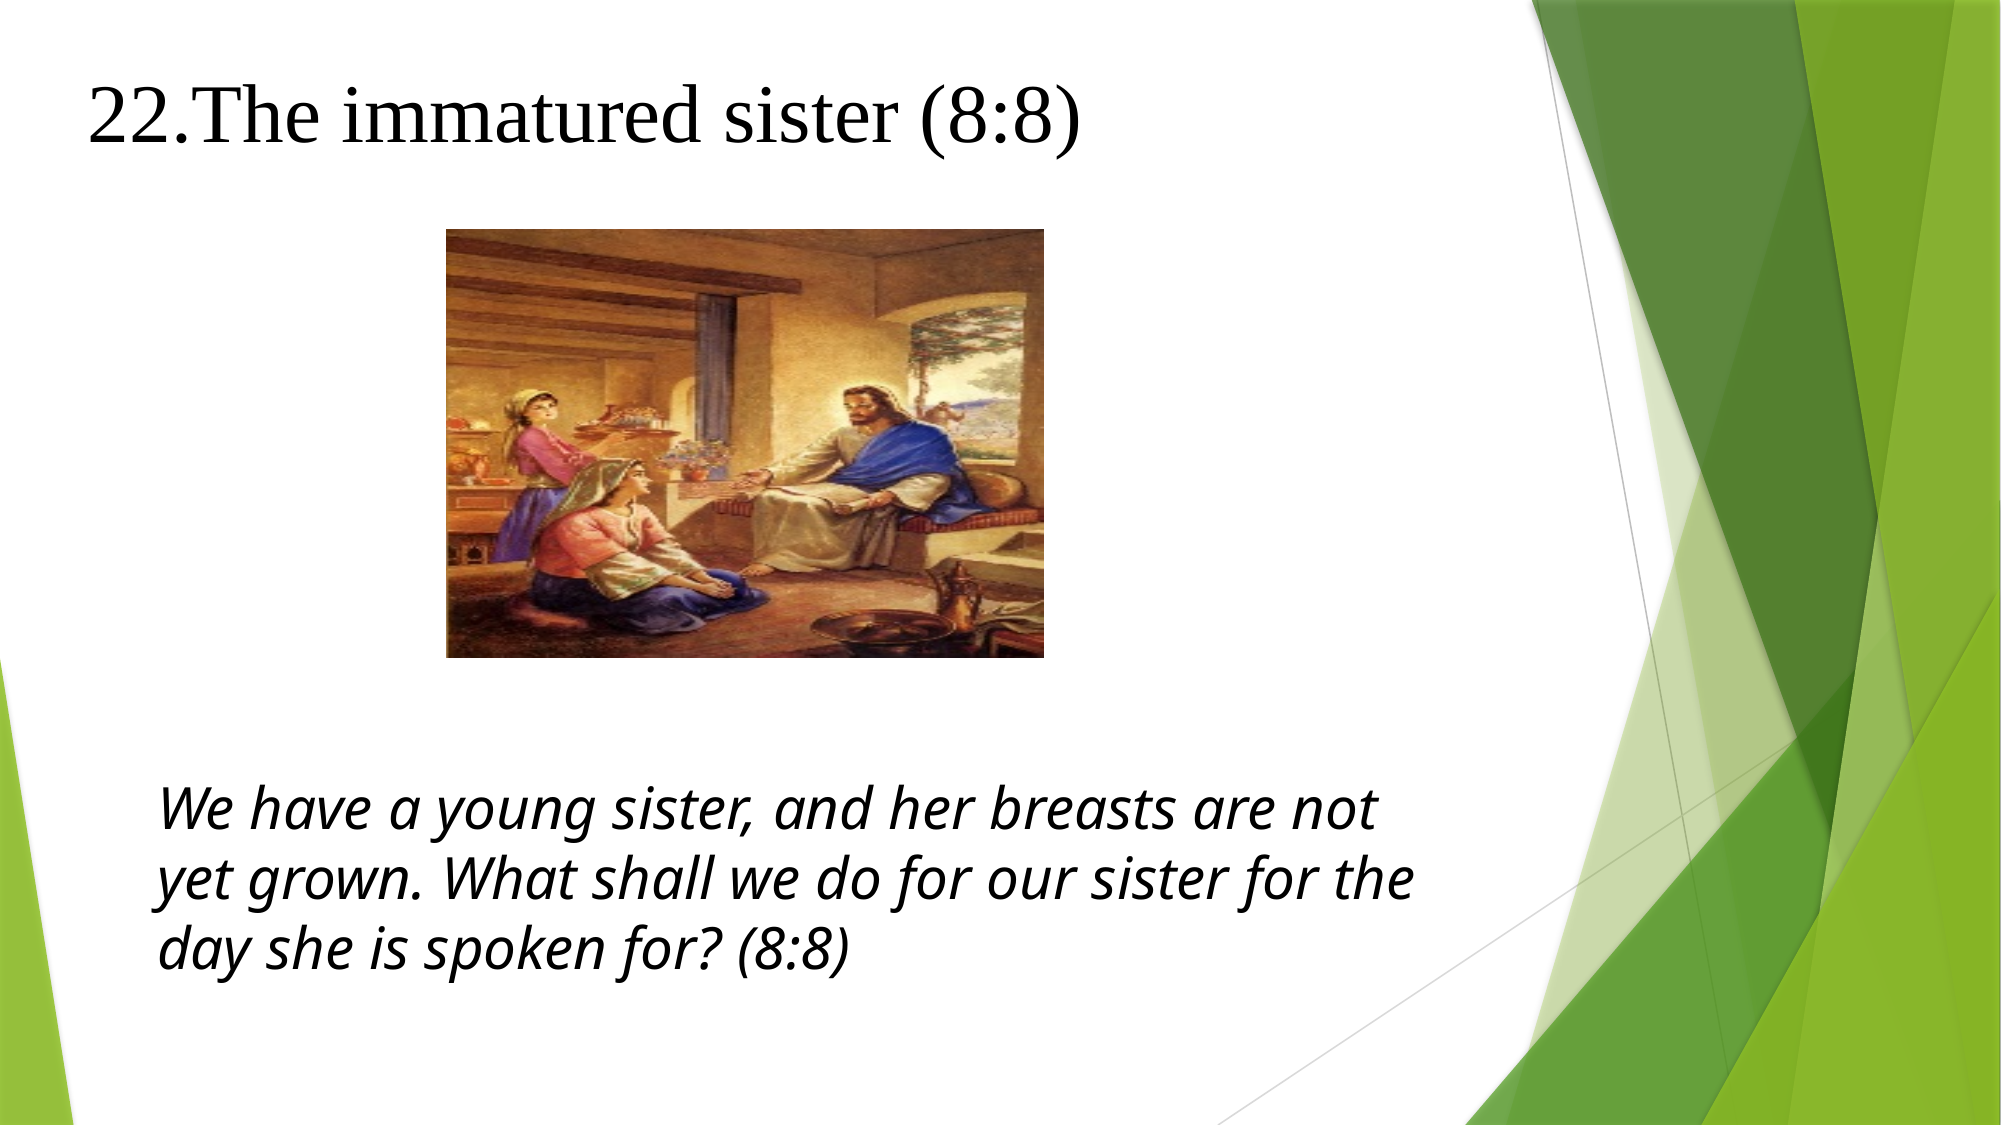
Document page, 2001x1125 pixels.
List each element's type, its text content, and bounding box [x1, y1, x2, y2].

title 22.The immatured sister (8:8) [72, 51, 1483, 269]
text_box We have a young sister, and her breasts are not yet grown. What shall we do for our sister for the day she is spoken for? (8:8) [142, 763, 1432, 989]
picture [446, 229, 1045, 658]
